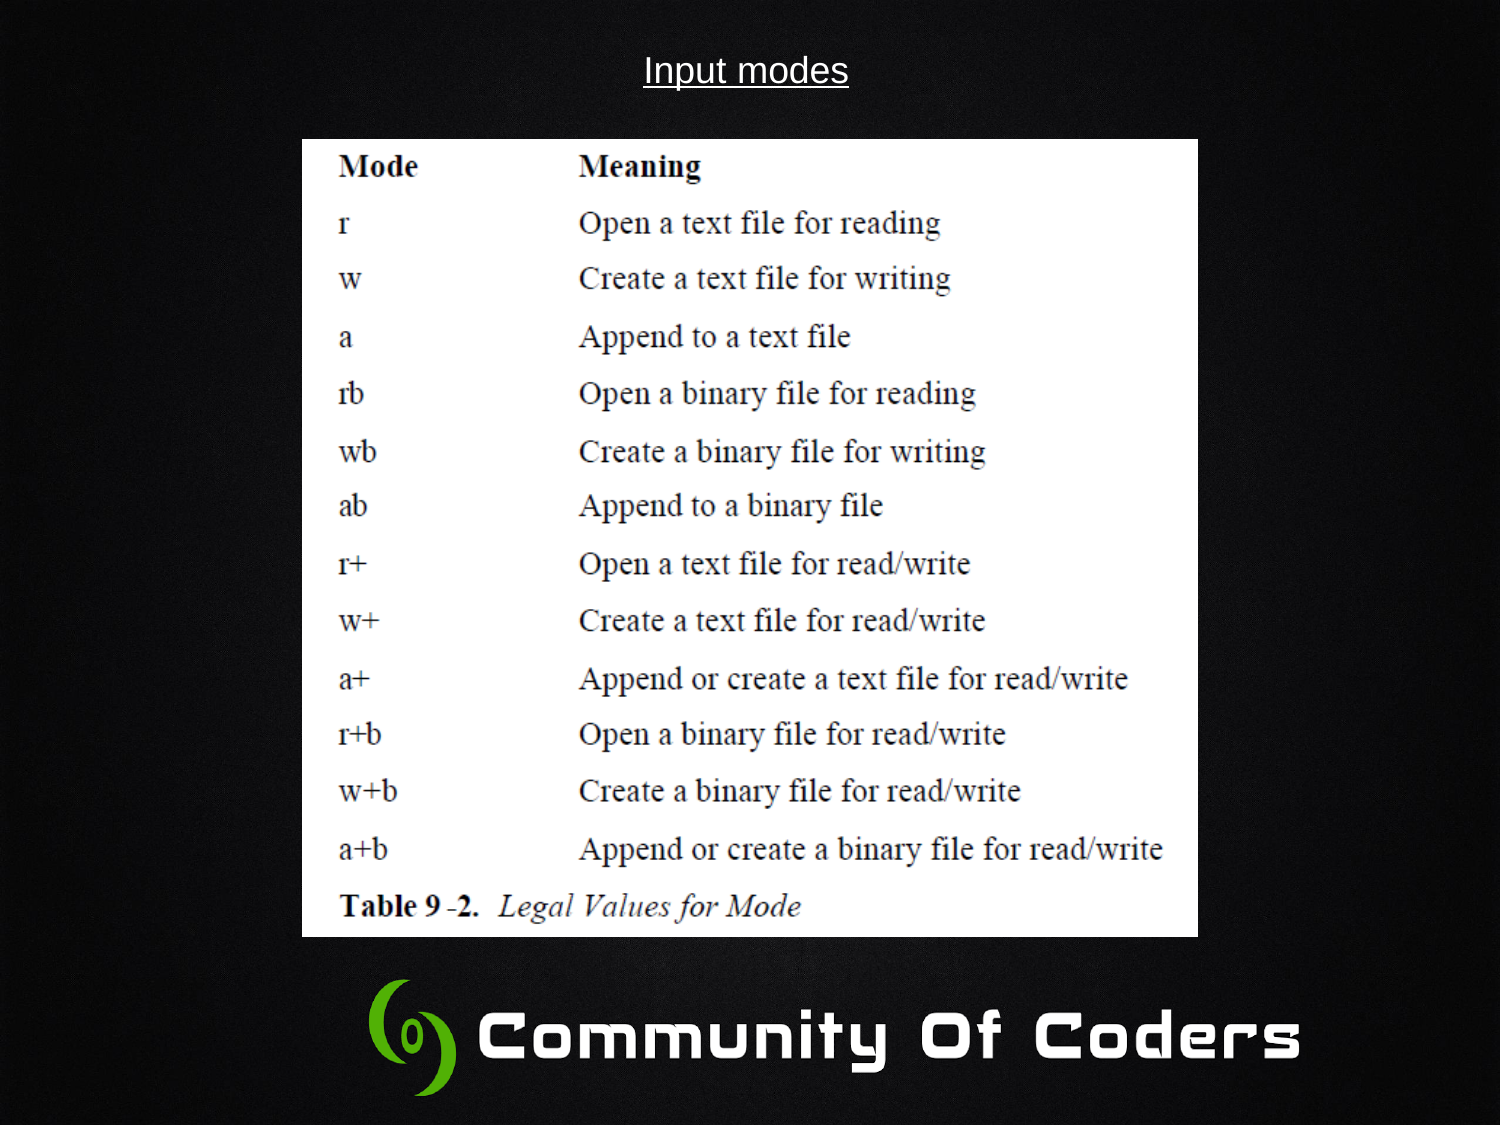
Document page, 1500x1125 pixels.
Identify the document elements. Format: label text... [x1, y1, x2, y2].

title Input modes [122, 18, 1371, 119]
picture [0, 0, 1500, 1125]
